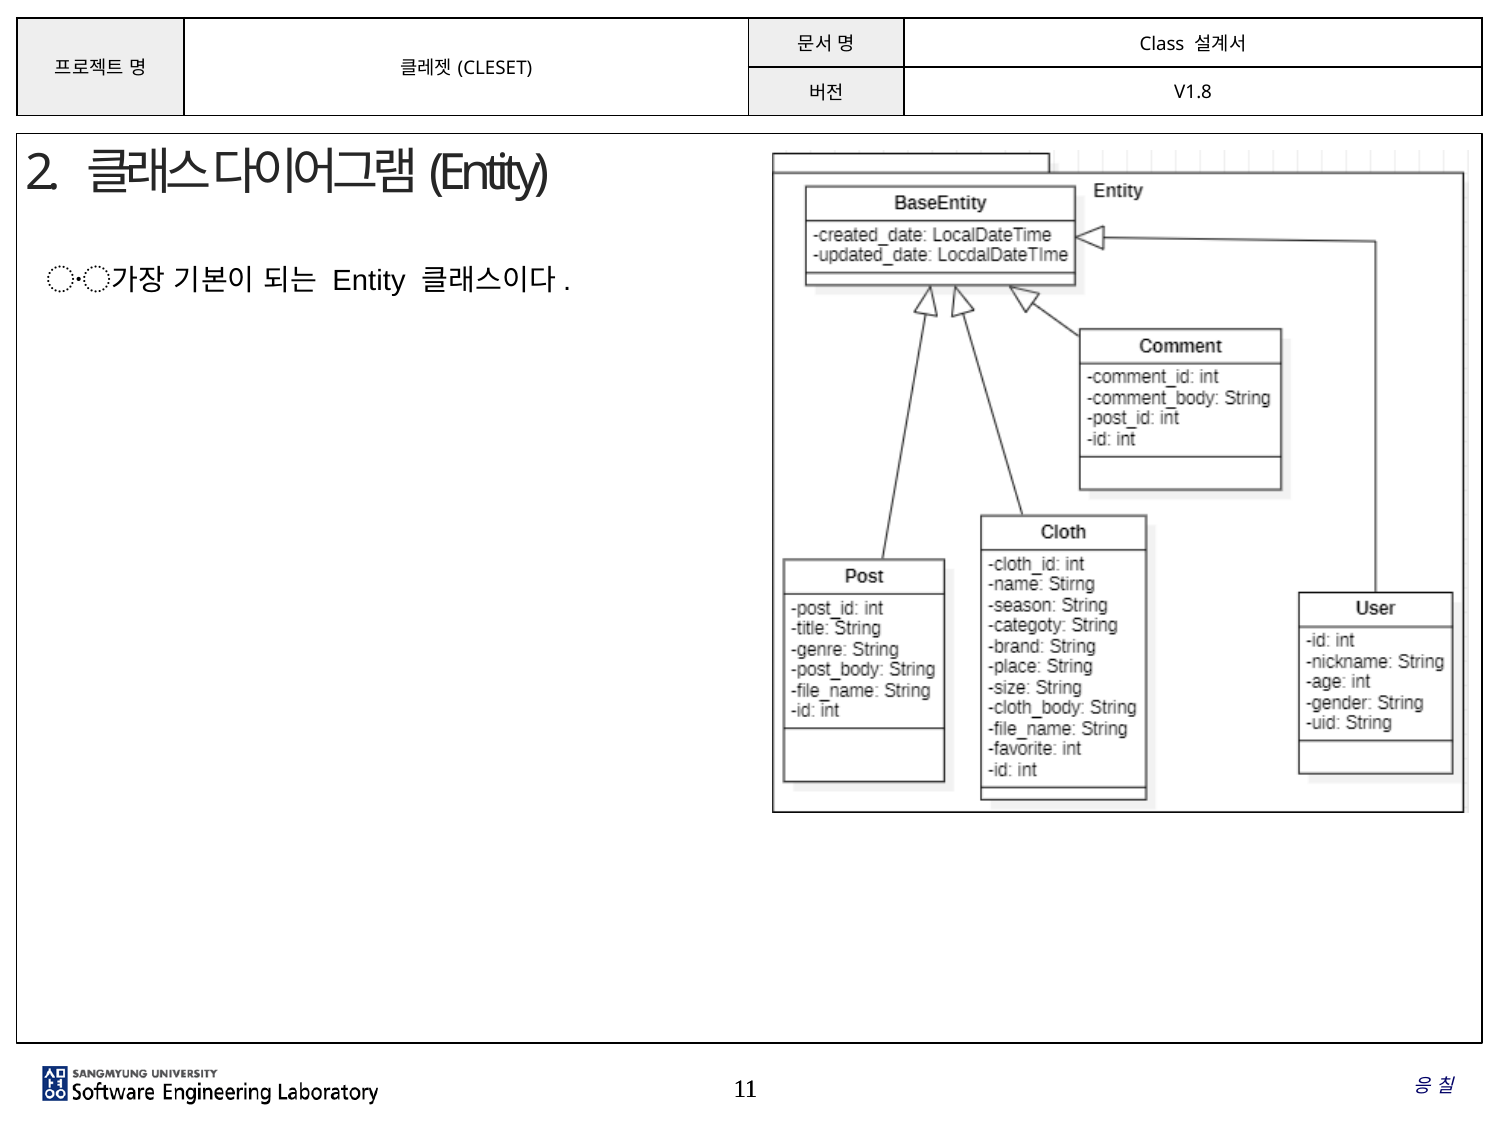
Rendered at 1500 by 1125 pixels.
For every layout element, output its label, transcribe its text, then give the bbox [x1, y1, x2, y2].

text_box 〮가장 기본이 되는 Entity 클래스이다. [31, 254, 620, 304]
footer 응 칠 [994, 1060, 1454, 1110]
text_box 2. 클래스 다이어그램(Entity) [10, 131, 565, 207]
picture [42, 1066, 382, 1106]
picture [771, 150, 1469, 813]
